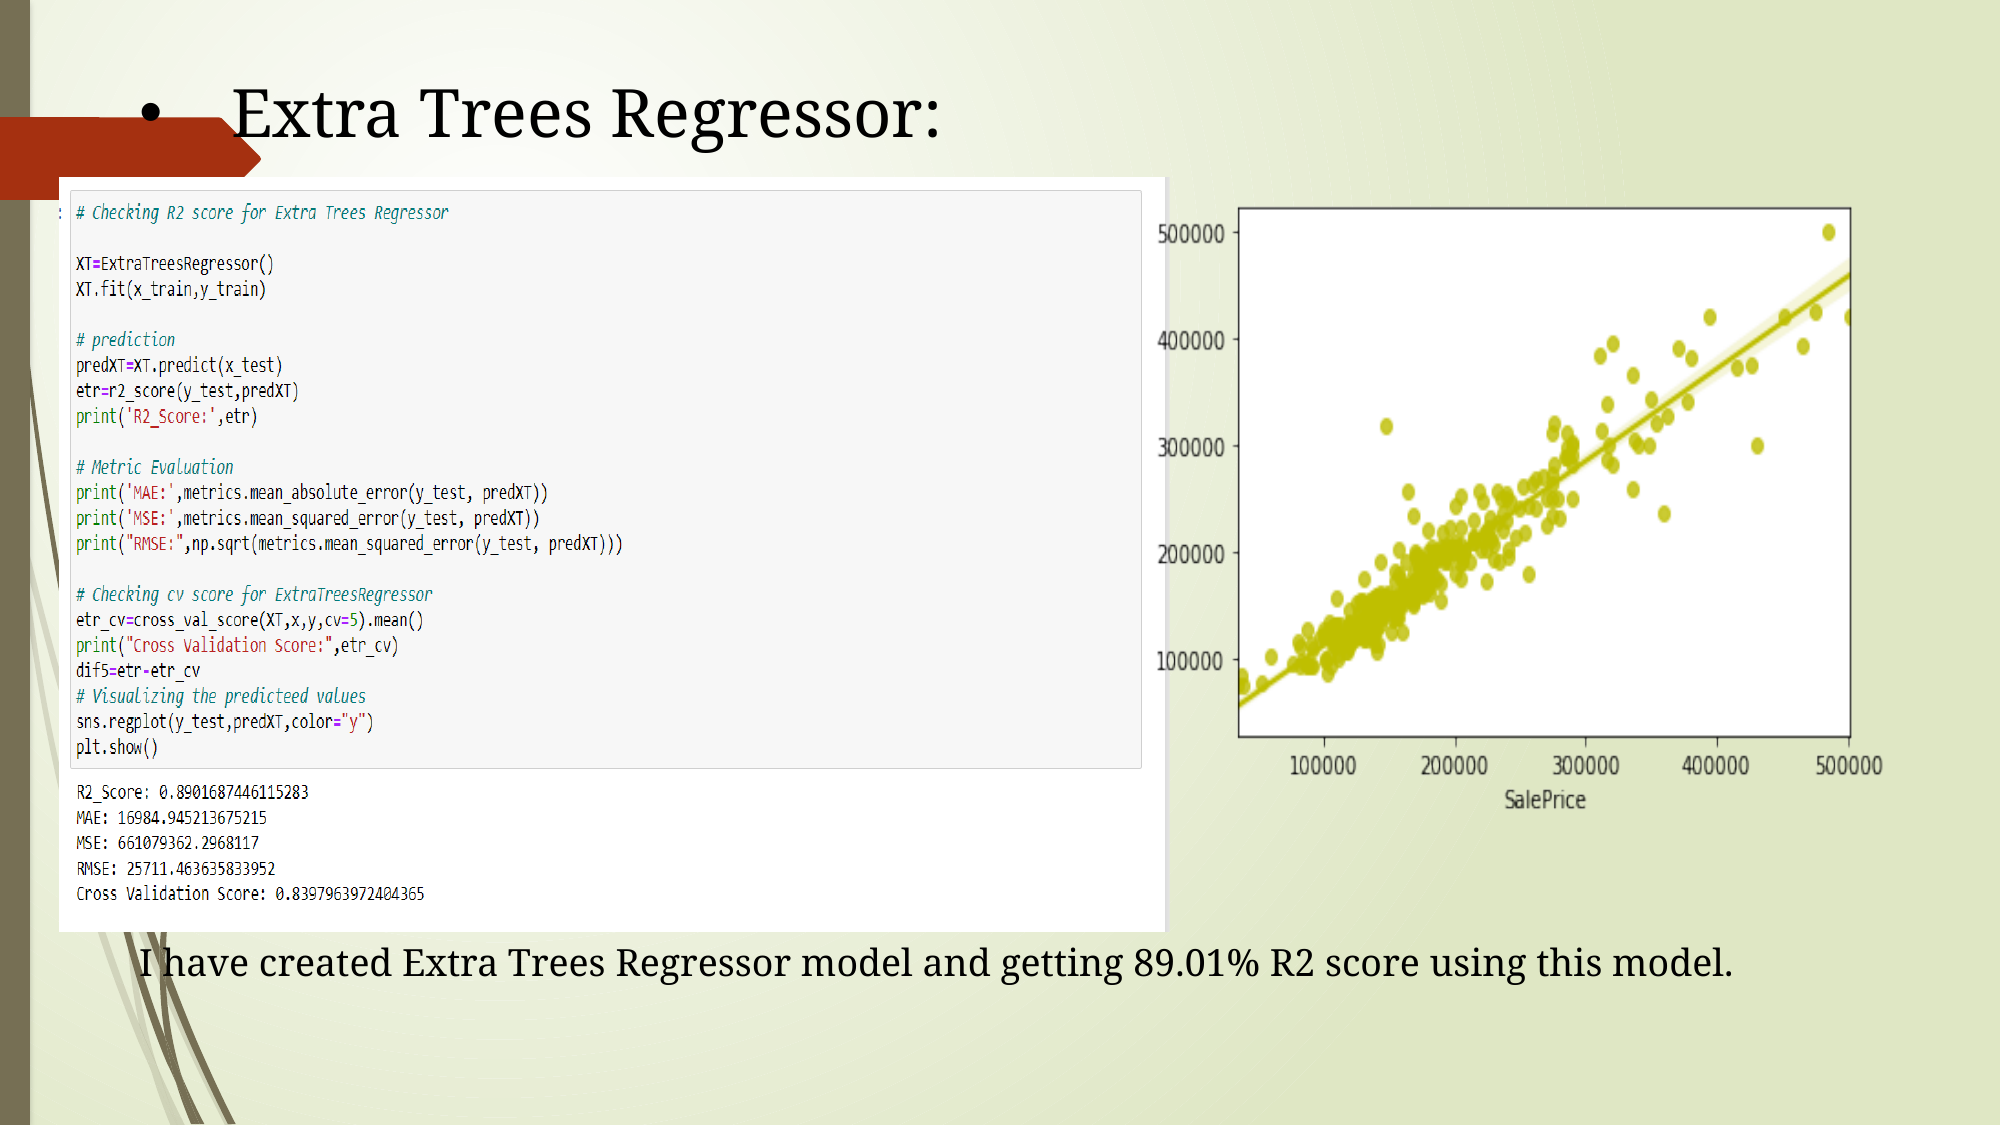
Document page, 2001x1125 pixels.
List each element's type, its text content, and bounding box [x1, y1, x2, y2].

text_box I have created Extra Trees Regressor model and getting 89.01% R2 score using this model. [124, 931, 1896, 992]
picture [58, 177, 1896, 933]
text_box Extra Trees Regressor: [124, 63, 1896, 159]
